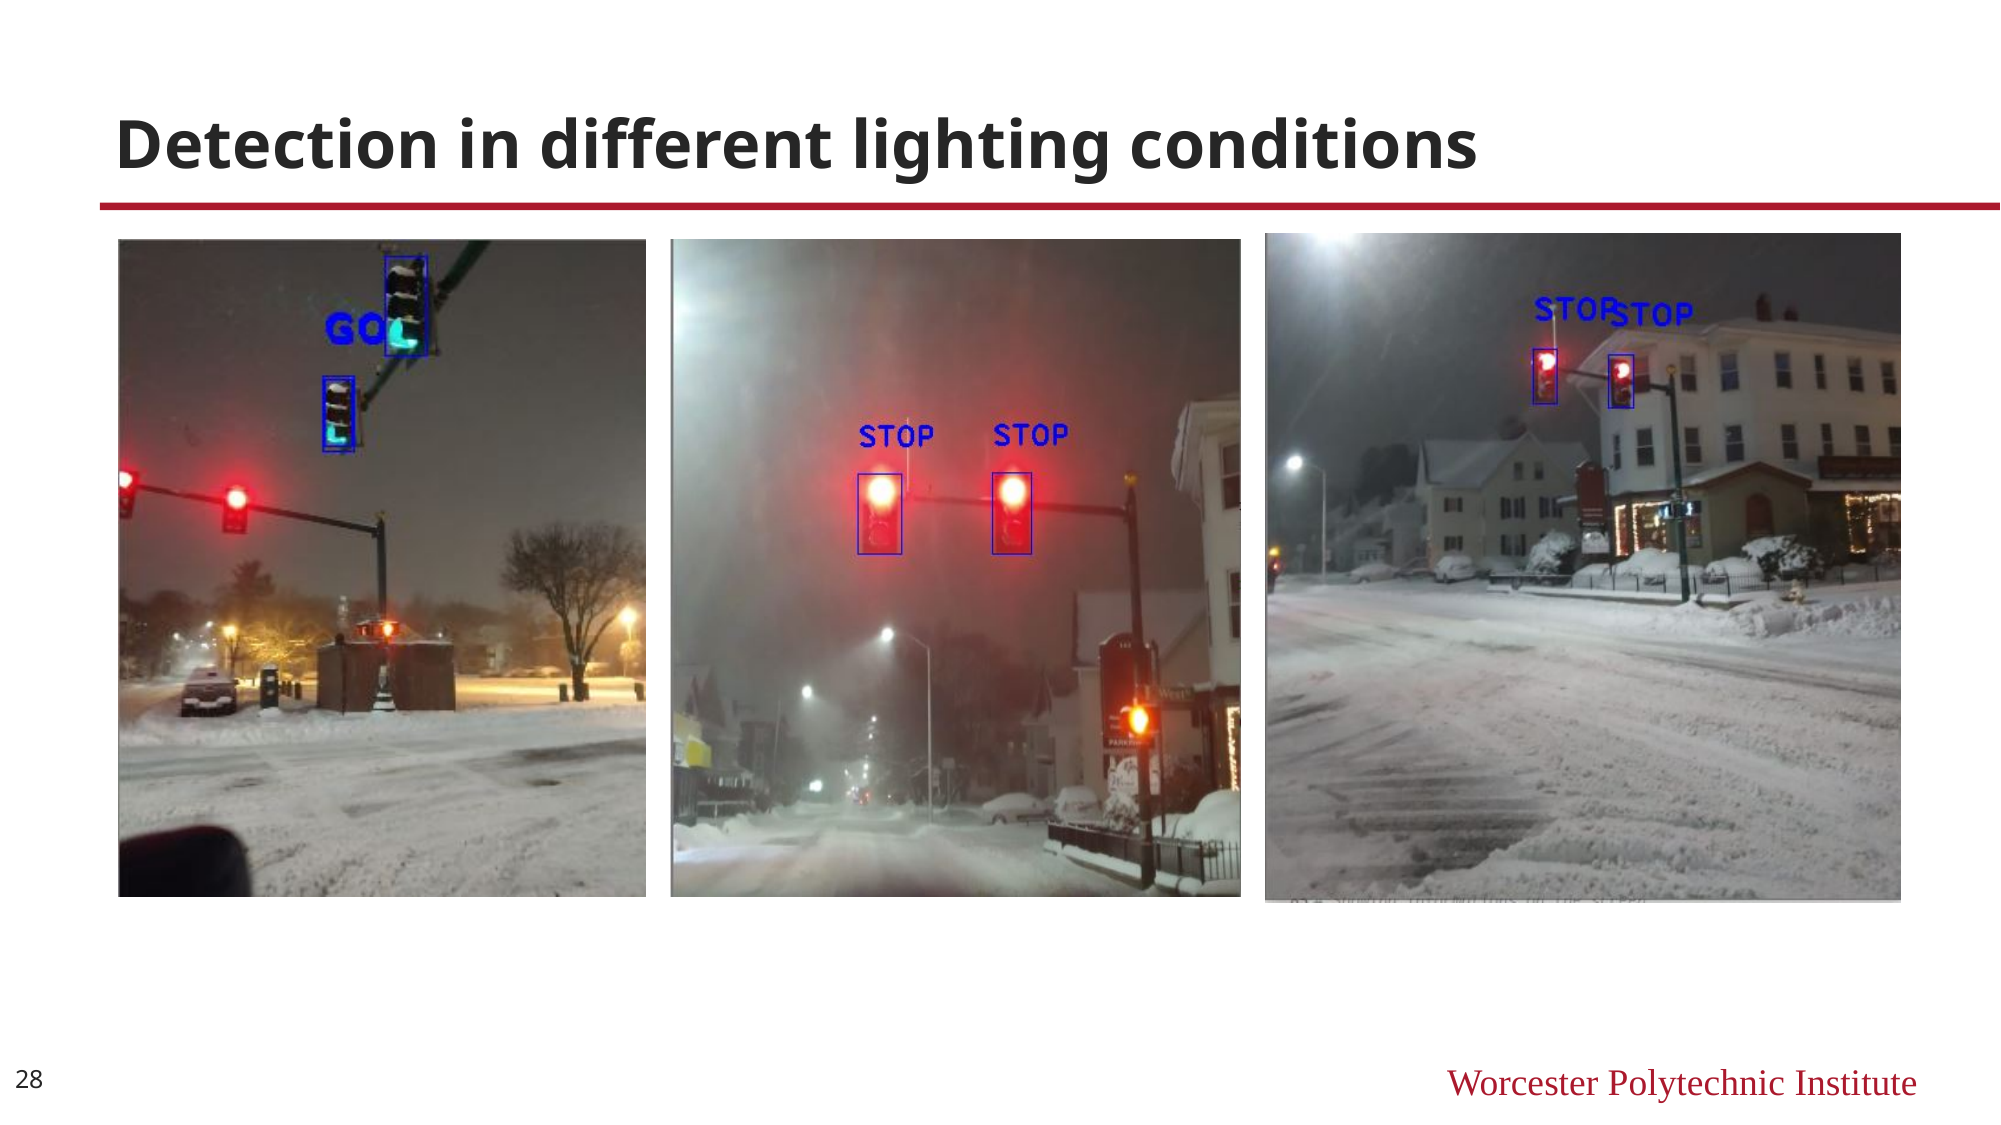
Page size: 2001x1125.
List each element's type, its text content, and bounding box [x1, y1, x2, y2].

picture [1265, 233, 1901, 903]
title Detection in different lighting conditions [99, 57, 1900, 189]
picture [670, 239, 1241, 897]
slide_number 28 [0, 1047, 100, 1113]
picture [118, 239, 646, 897]
